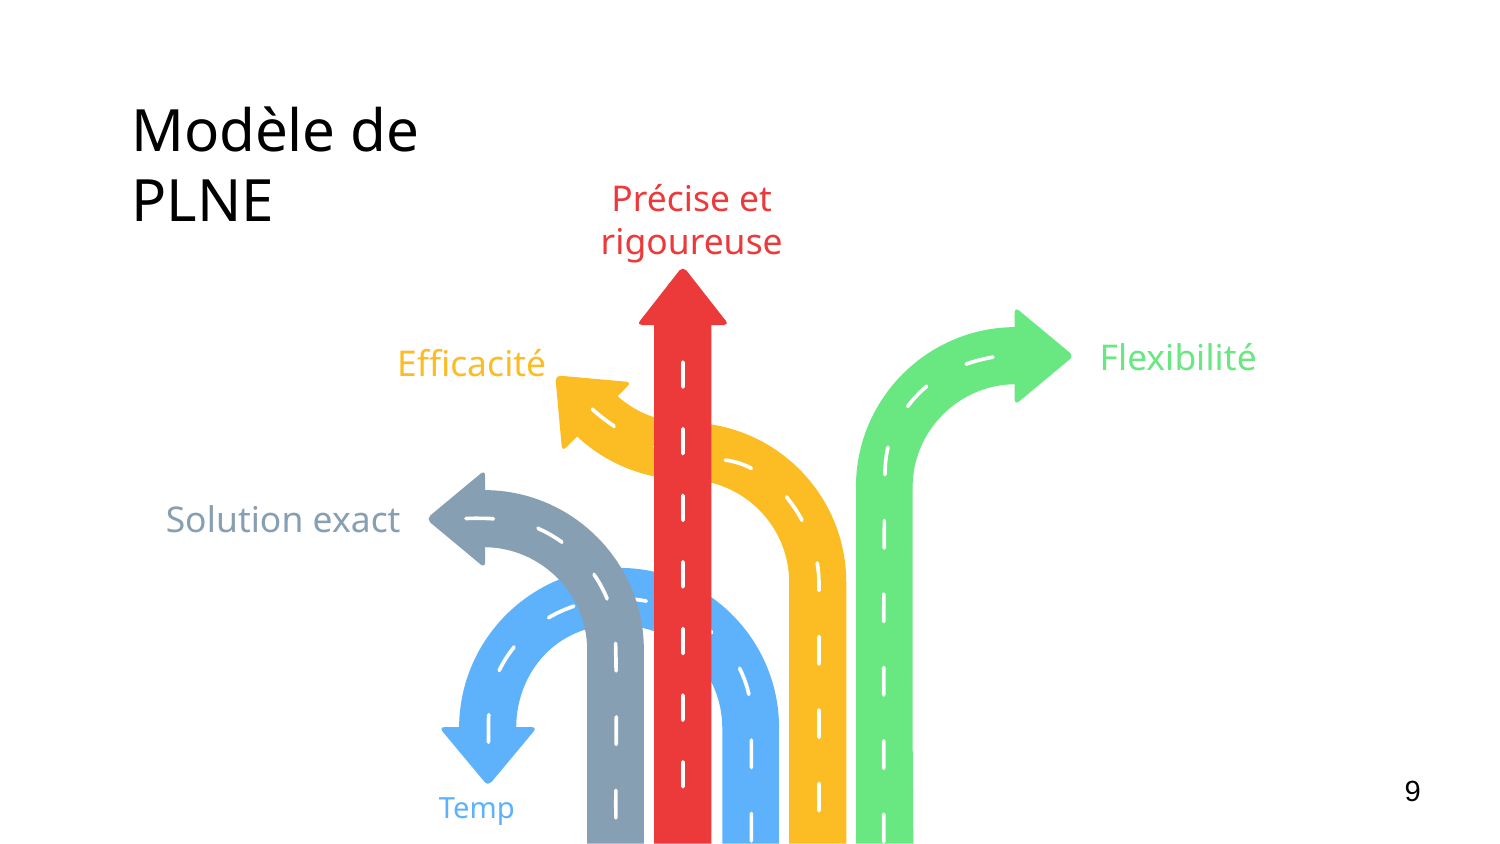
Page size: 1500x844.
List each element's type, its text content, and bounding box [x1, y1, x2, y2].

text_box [251, 326, 531, 470]
text_box 9 [1389, 764, 1480, 830]
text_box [536, 183, 847, 844]
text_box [855, 309, 1339, 844]
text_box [106, 472, 531, 844]
title Modèle de PLNE [116, 84, 520, 242]
